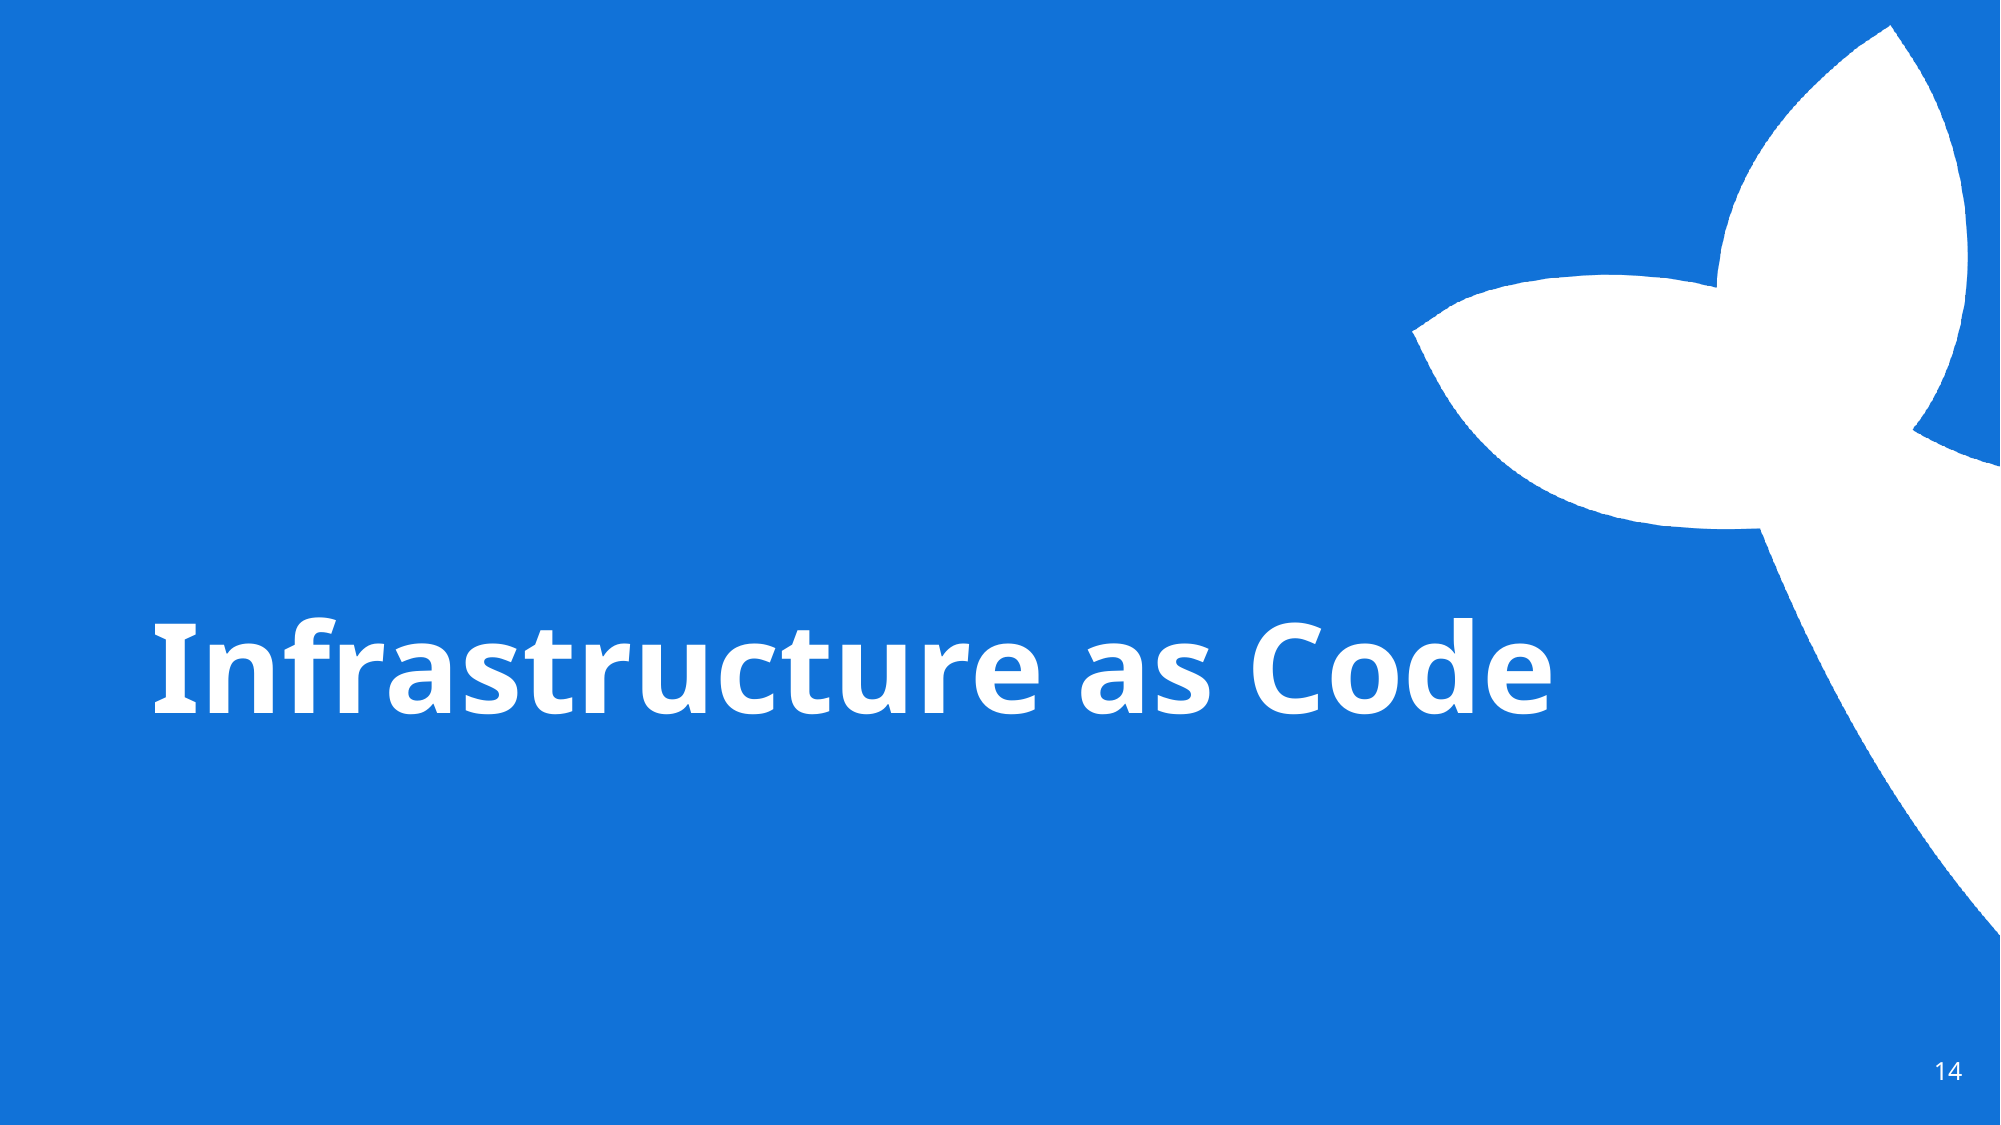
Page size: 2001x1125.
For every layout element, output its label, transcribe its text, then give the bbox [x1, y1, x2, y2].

slide_number 14 [1527, 1042, 1978, 1103]
picture [1412, 0, 2001, 1125]
title Infrastructure as Code [136, 280, 1862, 749]
